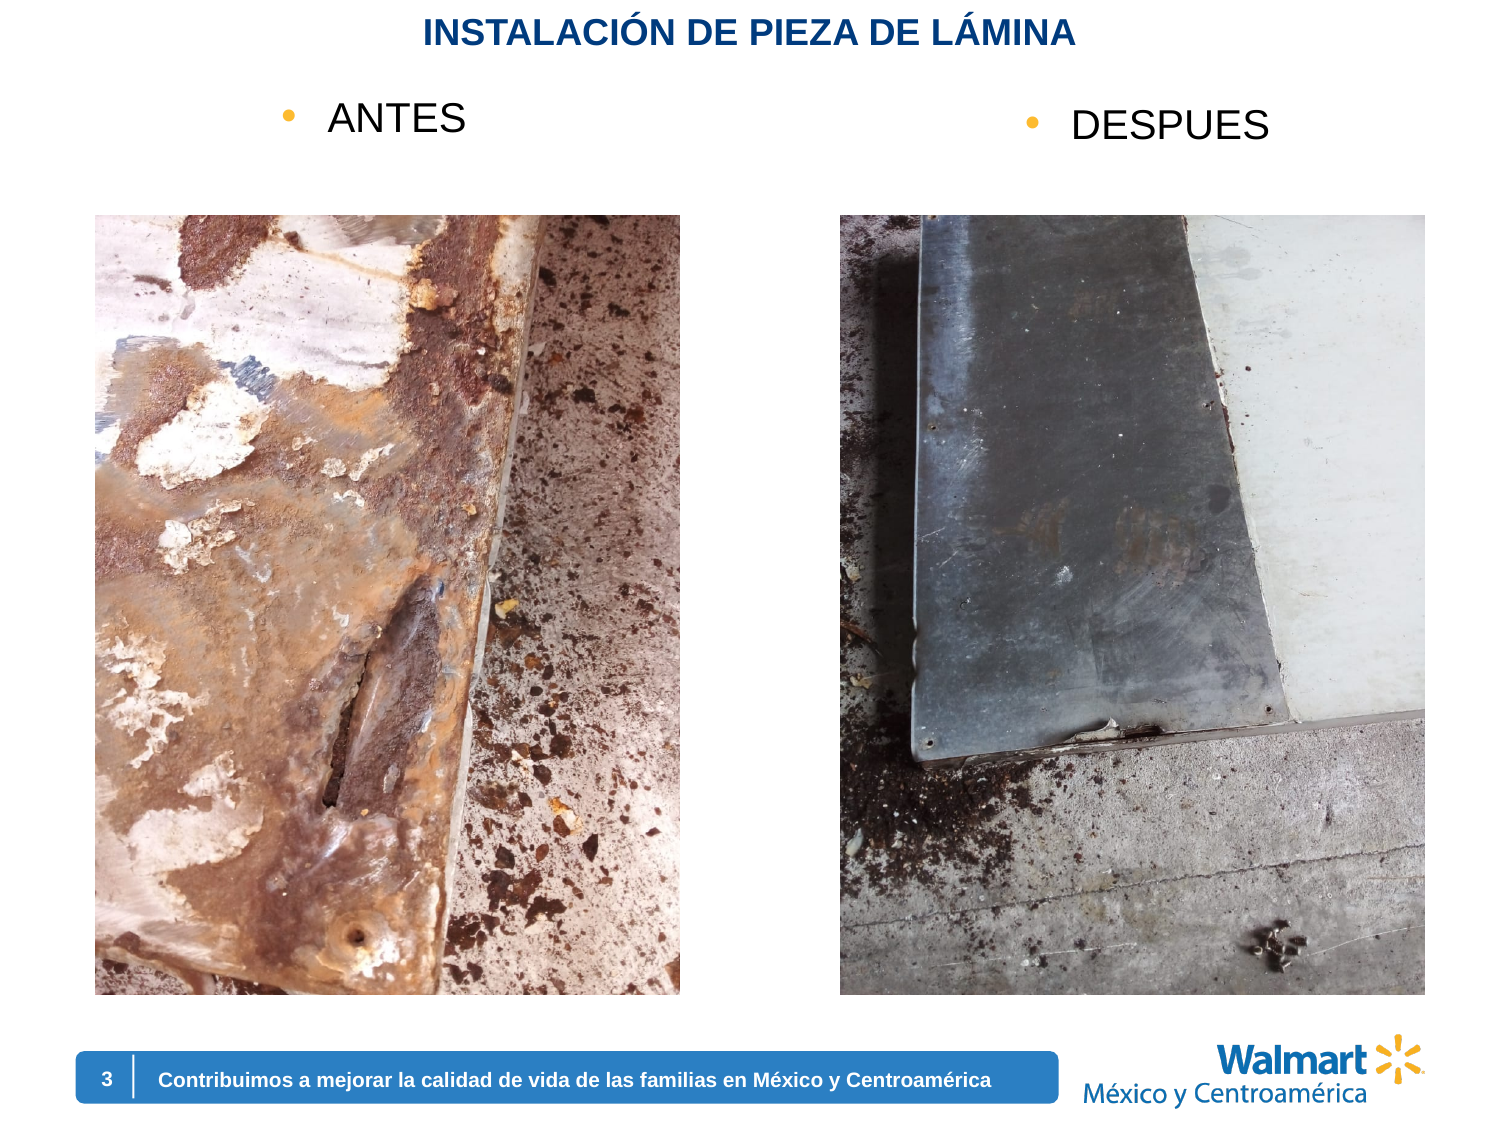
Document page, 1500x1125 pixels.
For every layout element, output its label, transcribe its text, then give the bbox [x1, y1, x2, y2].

picture [1084, 1034, 1425, 1109]
text_box DESPUES [840, 90, 1454, 216]
text_box ANTES [67, 90, 680, 216]
title INSTALACIÓN DE PIEZA DE LÁMINA [74, 0, 1426, 61]
picture [840, 214, 1426, 995]
picture [94, 214, 680, 995]
footer Contribuimos a mejorar la calidad de vida de las familias en México y Centroamérica [142, 1058, 1024, 1093]
